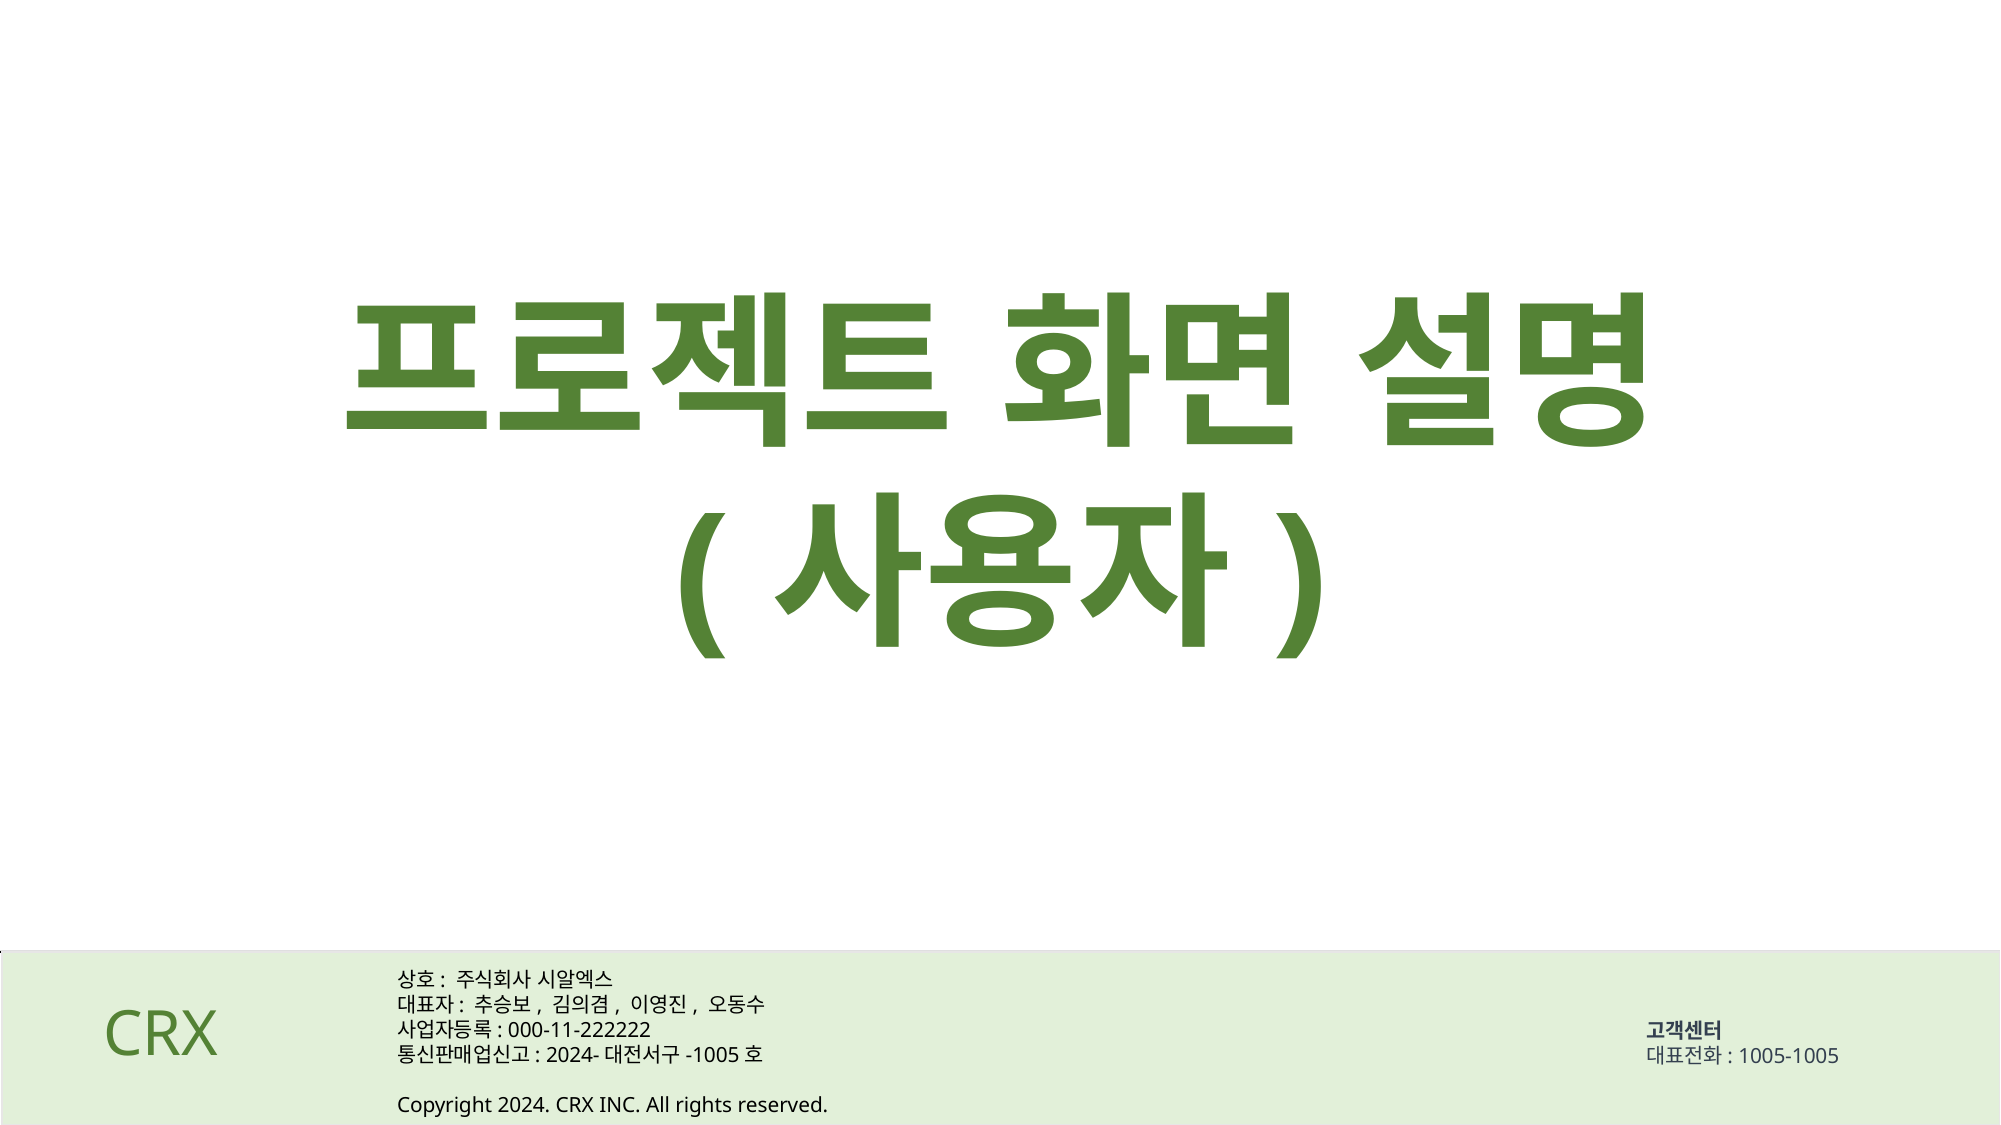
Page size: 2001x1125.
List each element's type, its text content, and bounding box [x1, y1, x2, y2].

text_box 프로젝트 화면 설명 (사용자) [252, 258, 1750, 674]
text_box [0, 951, 2000, 1125]
